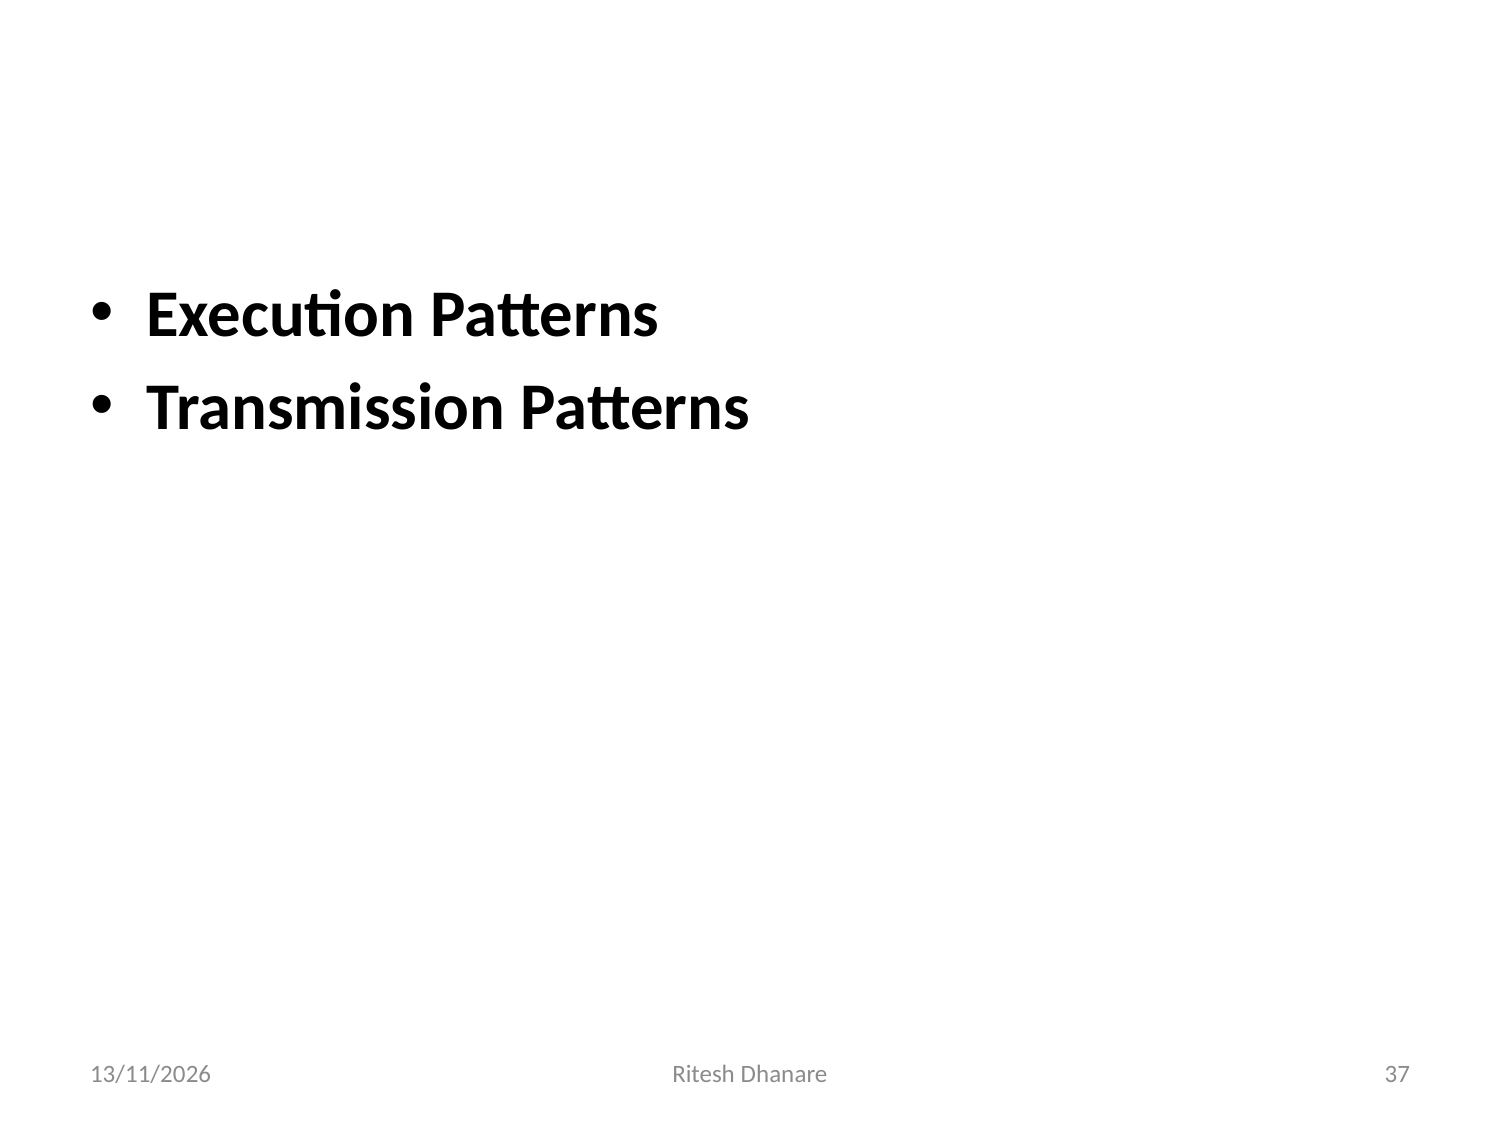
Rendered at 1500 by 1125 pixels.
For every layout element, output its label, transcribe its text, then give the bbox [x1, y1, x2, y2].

slide_number 37 [1074, 1042, 1425, 1103]
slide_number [75, 1042, 425, 1103]
footer Ritesh Dhanare [512, 1042, 988, 1103]
list Execution Patterns Transmission Patterns [75, 262, 1425, 1005]
